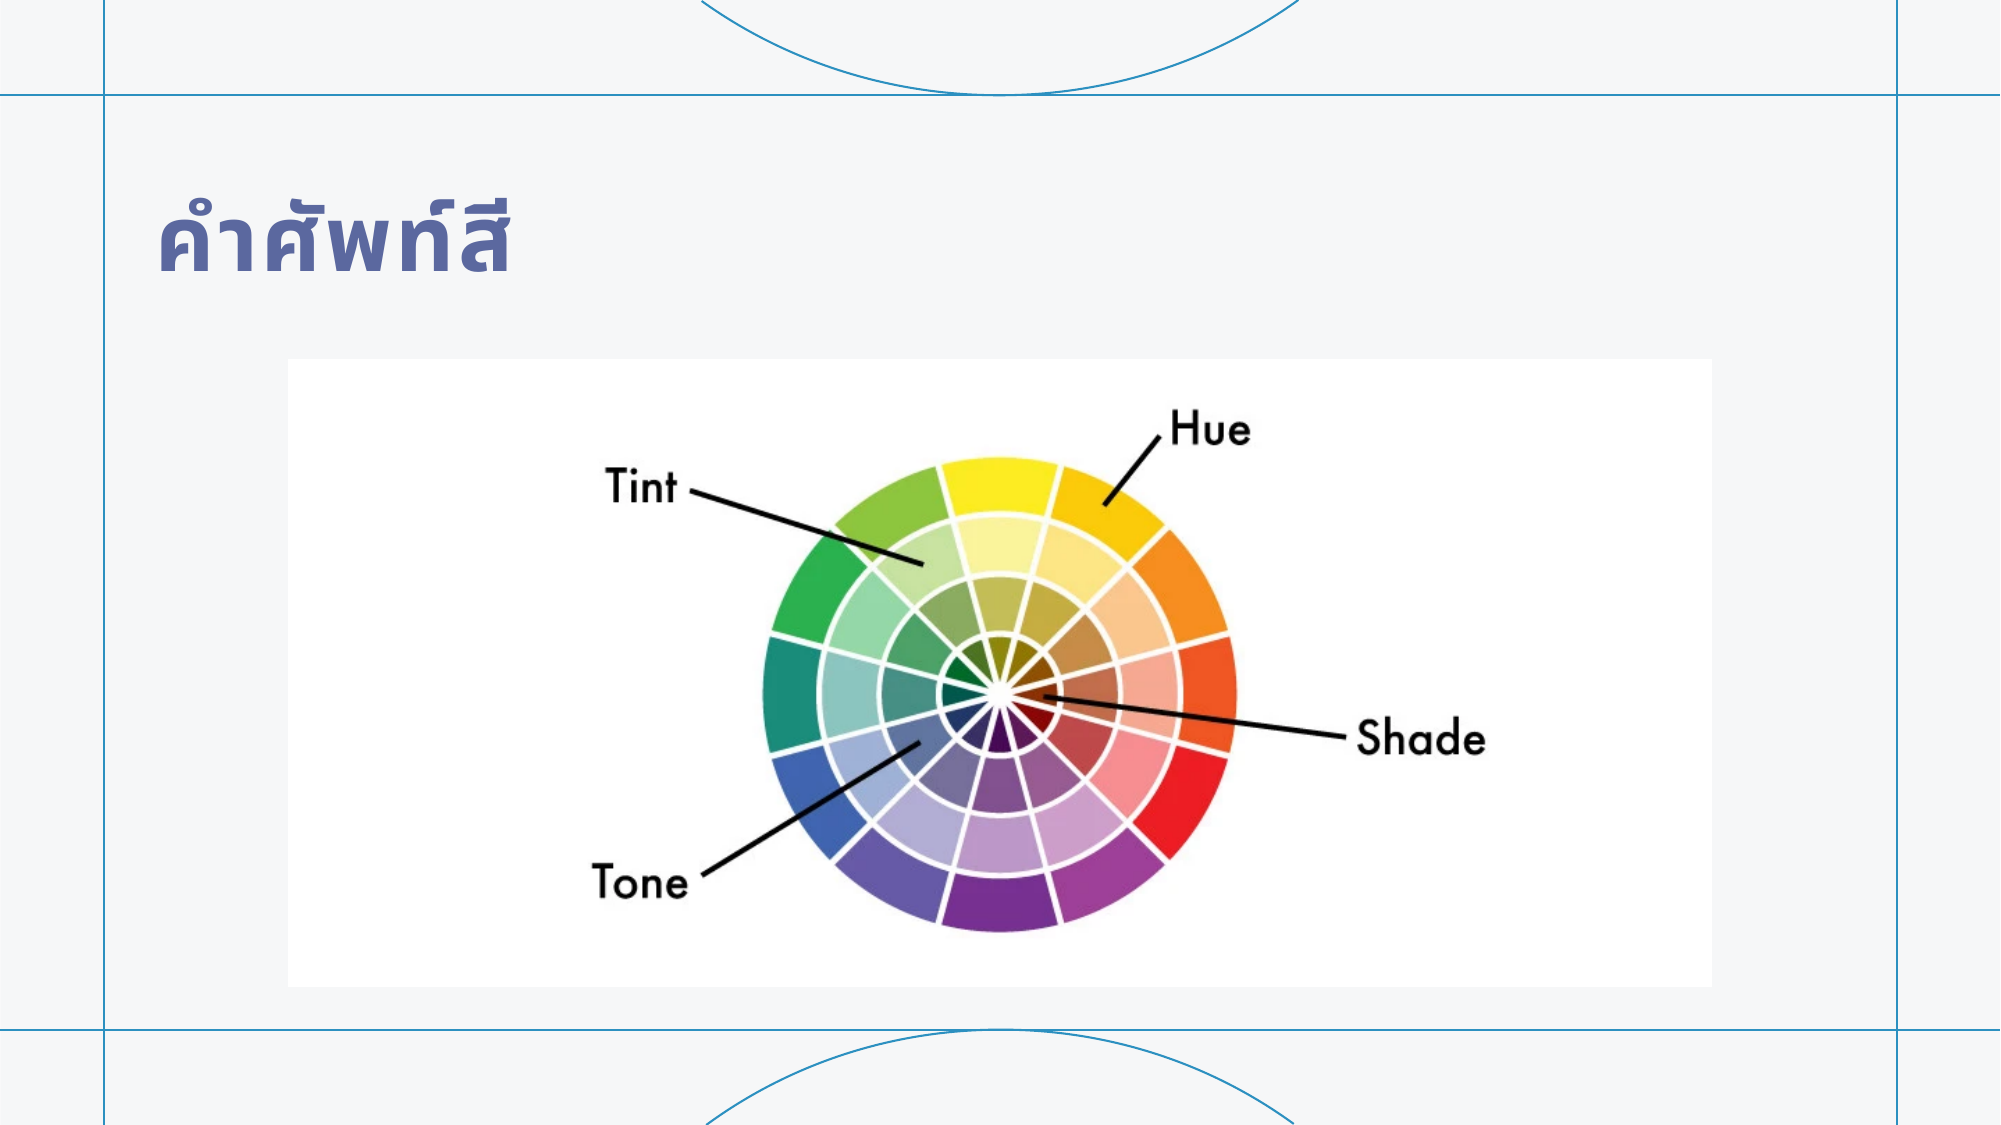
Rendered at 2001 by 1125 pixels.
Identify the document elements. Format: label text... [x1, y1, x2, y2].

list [288, 359, 1712, 987]
title คำศัพท์สี [137, 119, 1863, 337]
